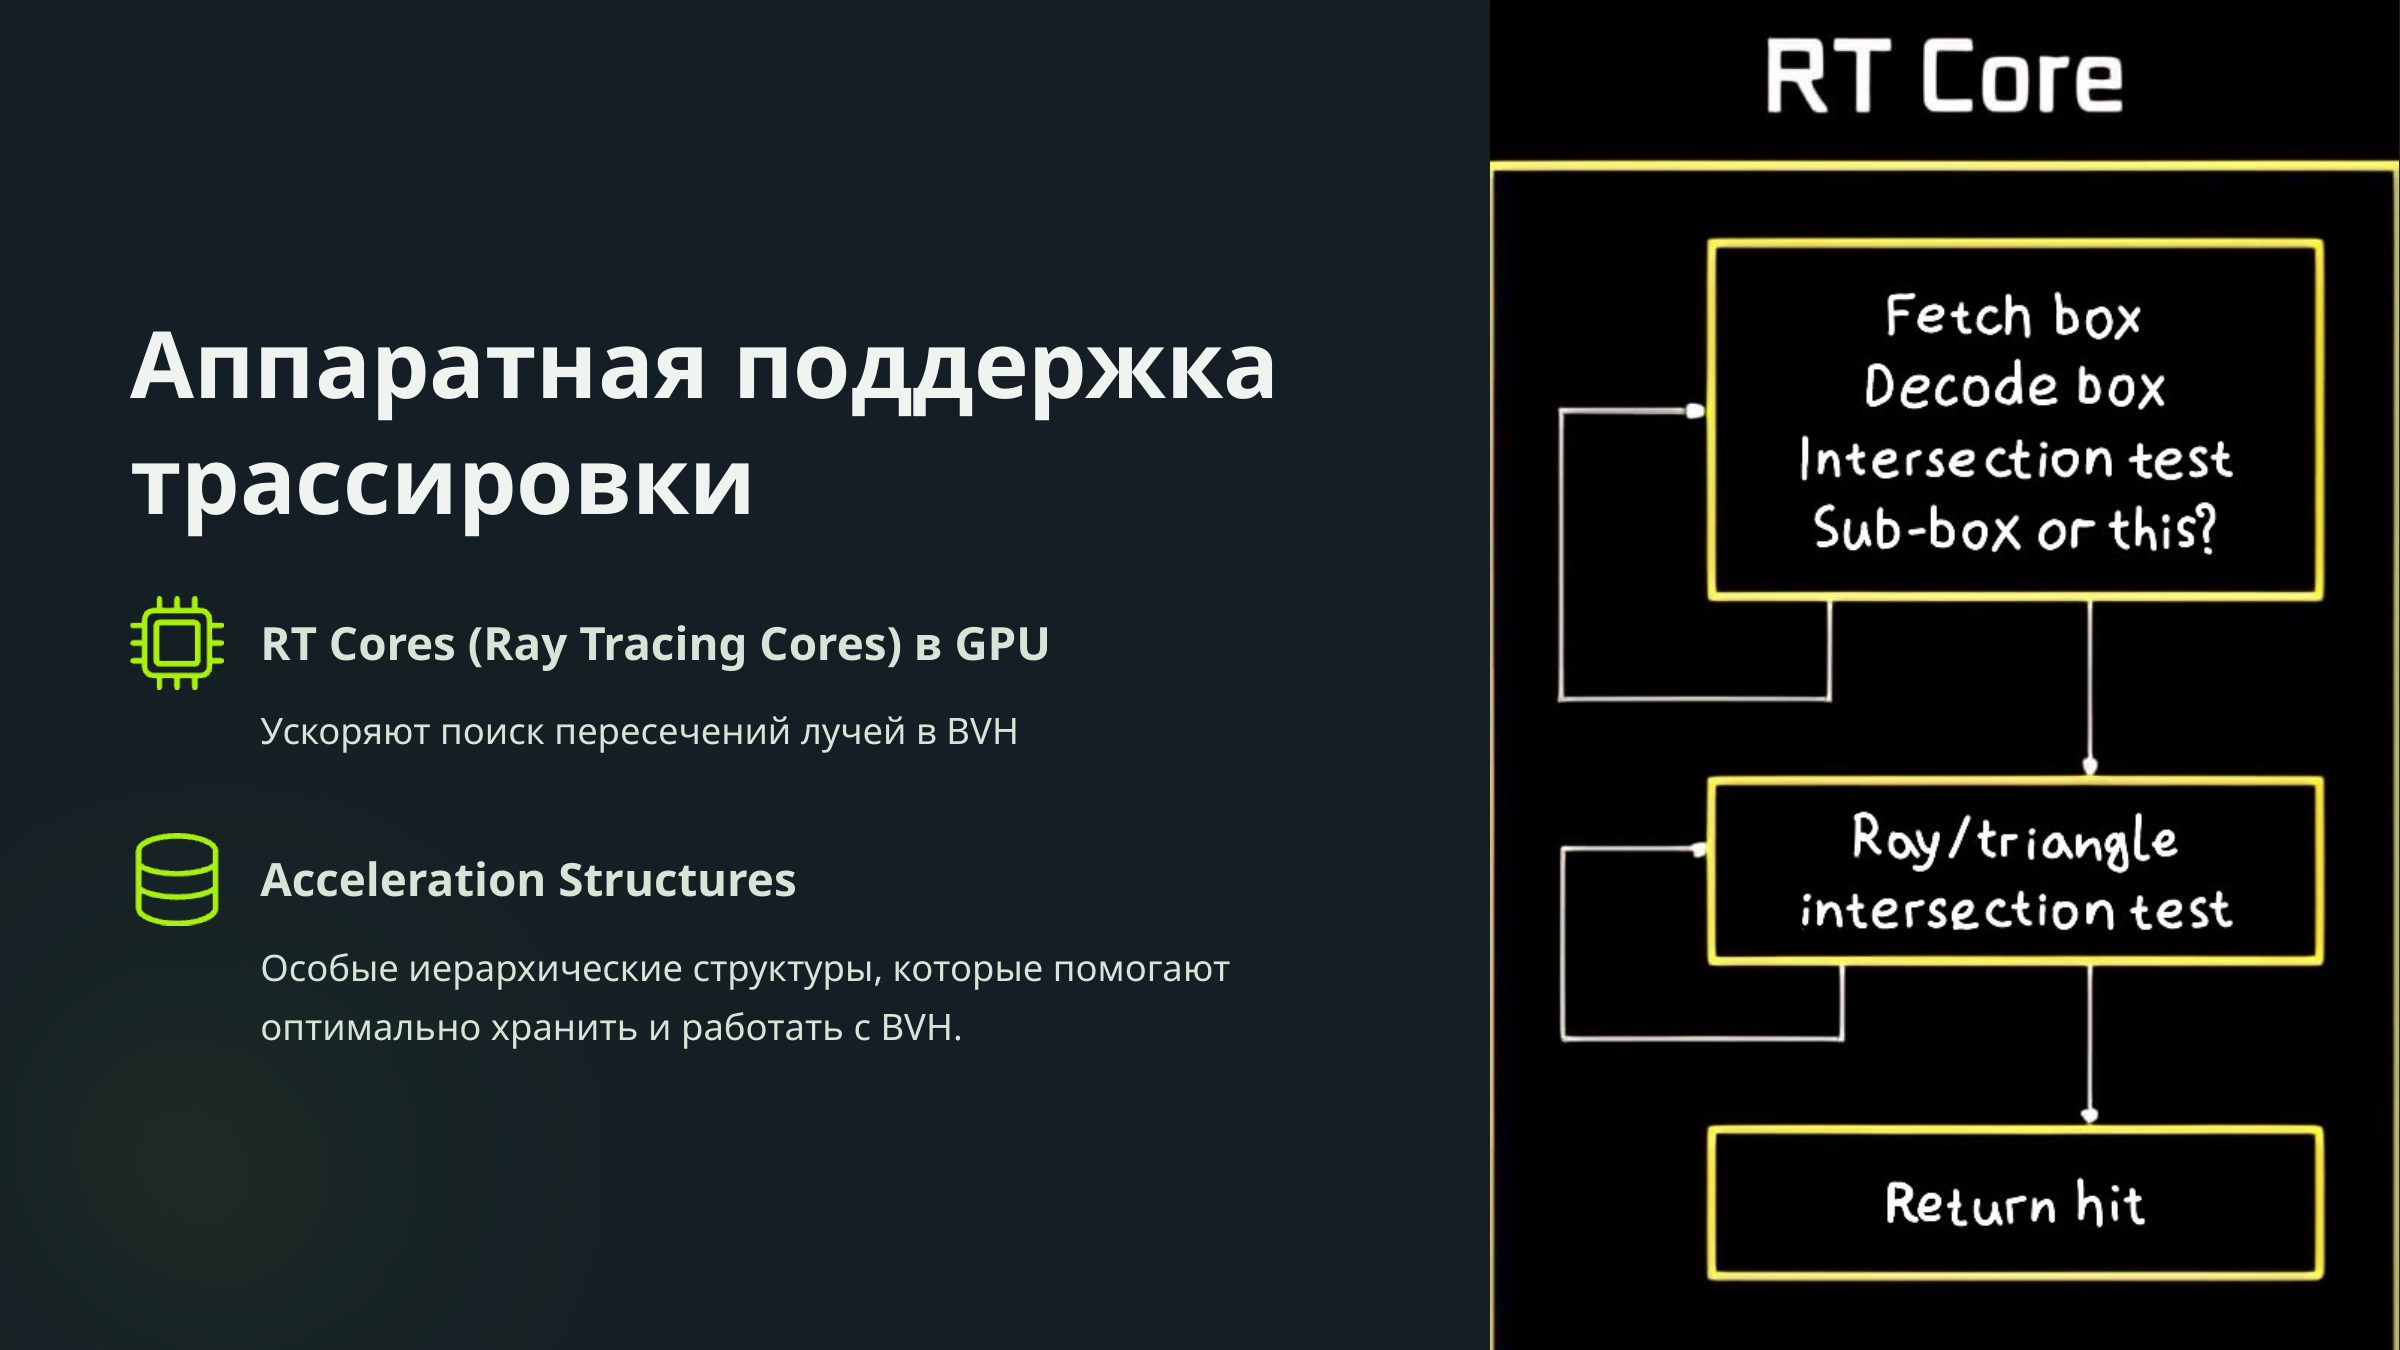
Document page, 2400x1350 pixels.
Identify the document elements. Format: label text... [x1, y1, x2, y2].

picture [1490, 0, 2399, 1350]
text_box Ускоряют поиск пересечений лучей в BVH [260, 692, 1370, 753]
picture [130, 596, 224, 690]
picture [130, 833, 224, 927]
text_box Особые иерархические структуры, которые помогают оптимально хранить и работать с BVH. [260, 929, 1370, 1049]
text_box Acceleration Structures [260, 848, 862, 907]
text_box RT Cores (Ray Tracing Cores) в GPU [260, 612, 1348, 671]
text_box Аппаратная поддержка трассировки [130, 301, 1370, 535]
